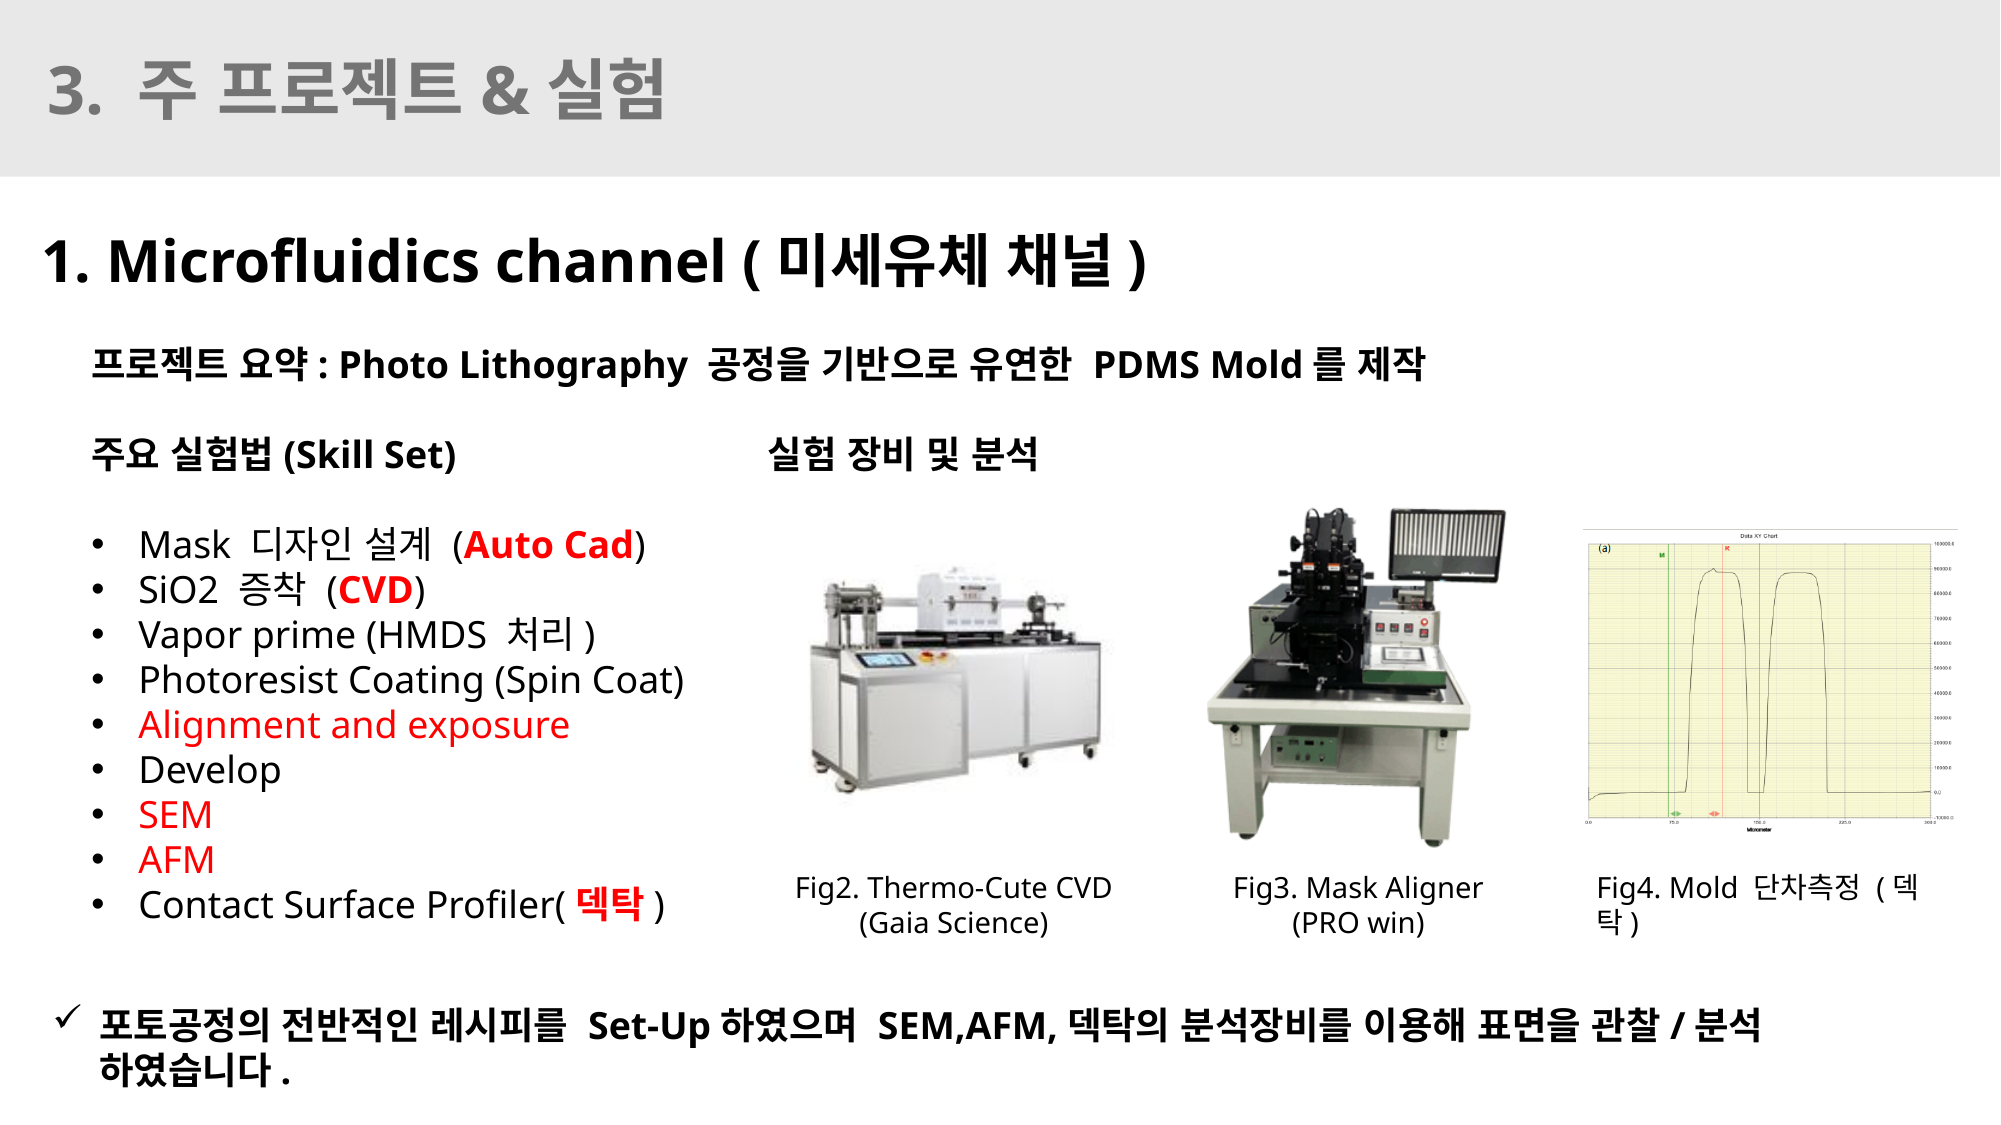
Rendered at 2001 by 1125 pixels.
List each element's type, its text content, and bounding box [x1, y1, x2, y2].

text_box 1. Microfluidics channel (미세유체 채널) [26, 217, 1290, 302]
picture [1582, 529, 1962, 835]
text_box 프로젝트 요약: Photo Lithography 공정을 기반으로 유연한 PDMS Mold를 제작 주요 실험법(Skill Set) 실험 장비 및 분석 Mask 디자인 설계 (Auto Cad) SiO2 증착 (CVD) Vapor prime (HMDS 처리) Photoresist Coating (Spin Coat) Alignment and exposure Develop SEM AFM Contact Surface Profiler(덱탁) [76, 333, 1465, 994]
text_box Fig3. Mask Aligner (PRO win) [1215, 863, 1501, 947]
text_box [0, 0, 2000, 178]
text_box 3. 주 프로젝트&실험 [32, 40, 684, 136]
text_box Fig2. Thermo-Cute CVD (Gaia Science) [763, 862, 1145, 947]
picture [762, 561, 1146, 816]
text_box 포토공정의 전반적인 레시피를 Set-Up하였으며 SEM,AFM,덱탁의 분석장비를 이용해 표면을 관찰/분석 하였습니다. [37, 994, 1961, 1100]
picture [1180, 490, 1530, 863]
text_box Fig4. Mold 단차측정 (덱탁) [1581, 862, 1963, 947]
